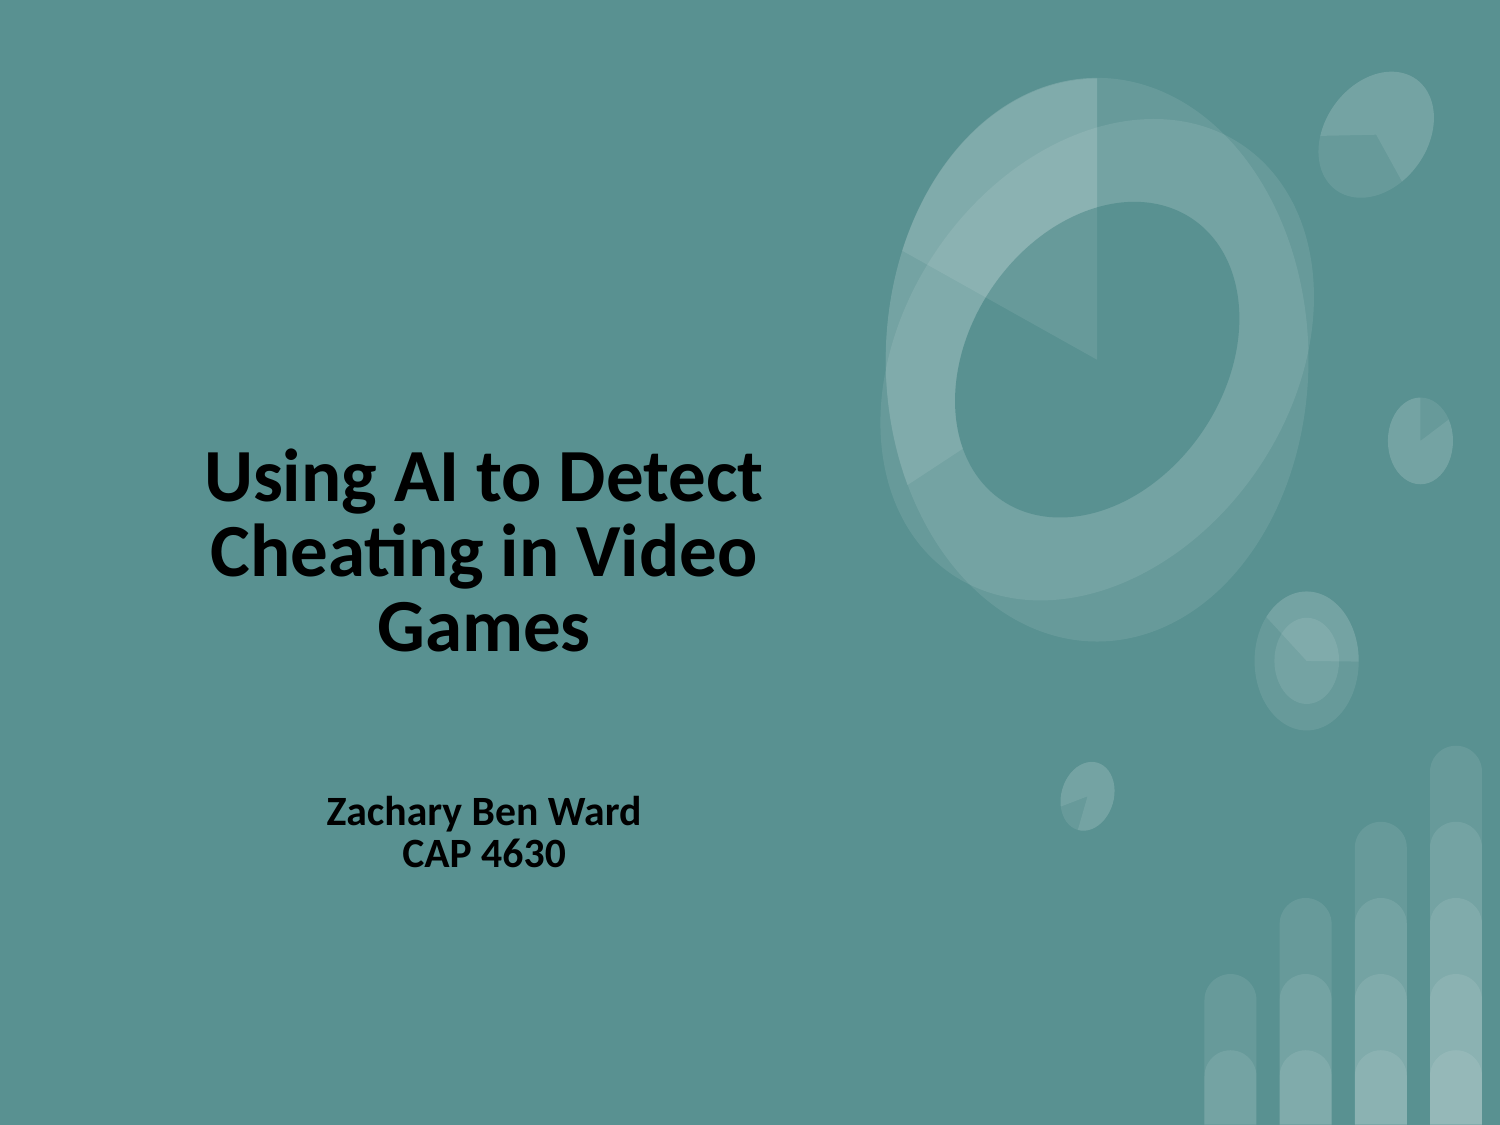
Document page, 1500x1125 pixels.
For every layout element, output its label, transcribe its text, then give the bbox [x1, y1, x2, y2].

title Using AI to Detect Cheating in Video Games [135, 352, 834, 763]
subtitle Zachary Ben Ward CAP 4630 [135, 786, 834, 939]
